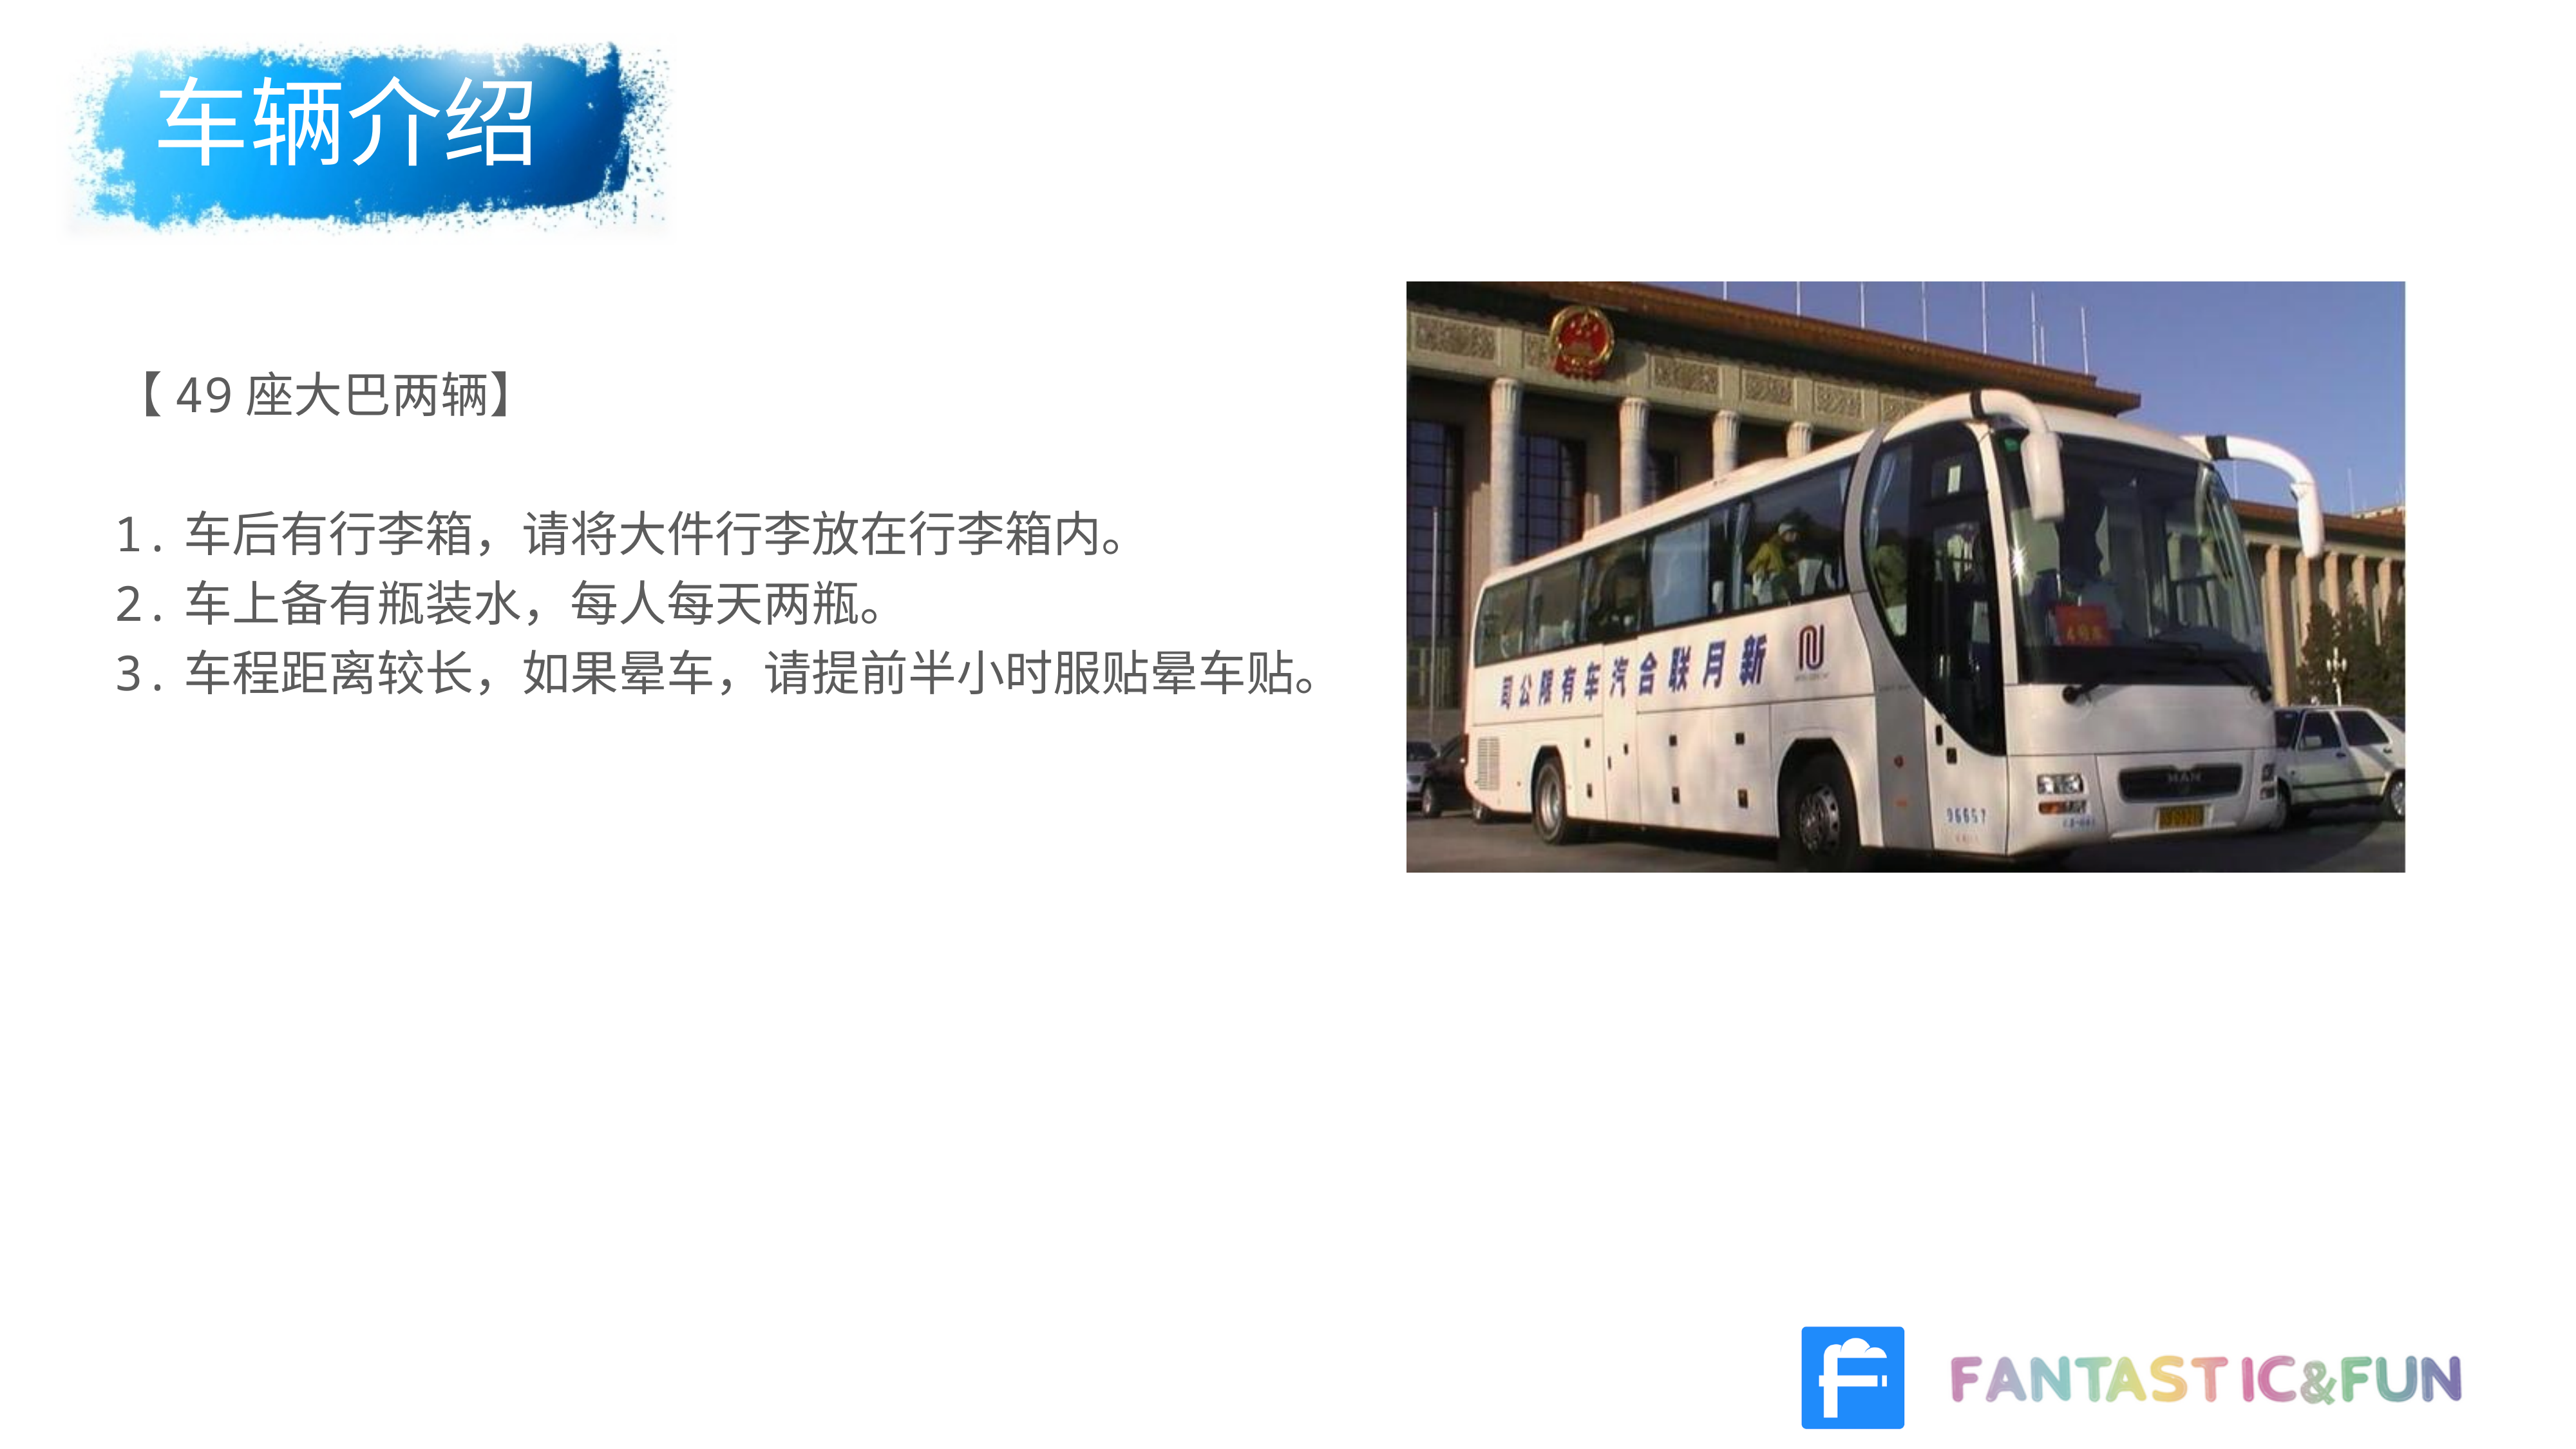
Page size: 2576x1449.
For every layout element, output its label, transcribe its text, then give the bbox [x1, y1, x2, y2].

text_box 【49座大巴两辆】 1.车后有行李箱，请将大件行李放在行李箱内。 2.车上备有瓶装水，每人每天两瓶。 3.车程距离较长，如果晕车，请提前半小时服贴晕车贴。 [104, 348, 1353, 775]
picture [1406, 281, 2408, 873]
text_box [1801, 1325, 2479, 1430]
picture [56, 32, 677, 245]
